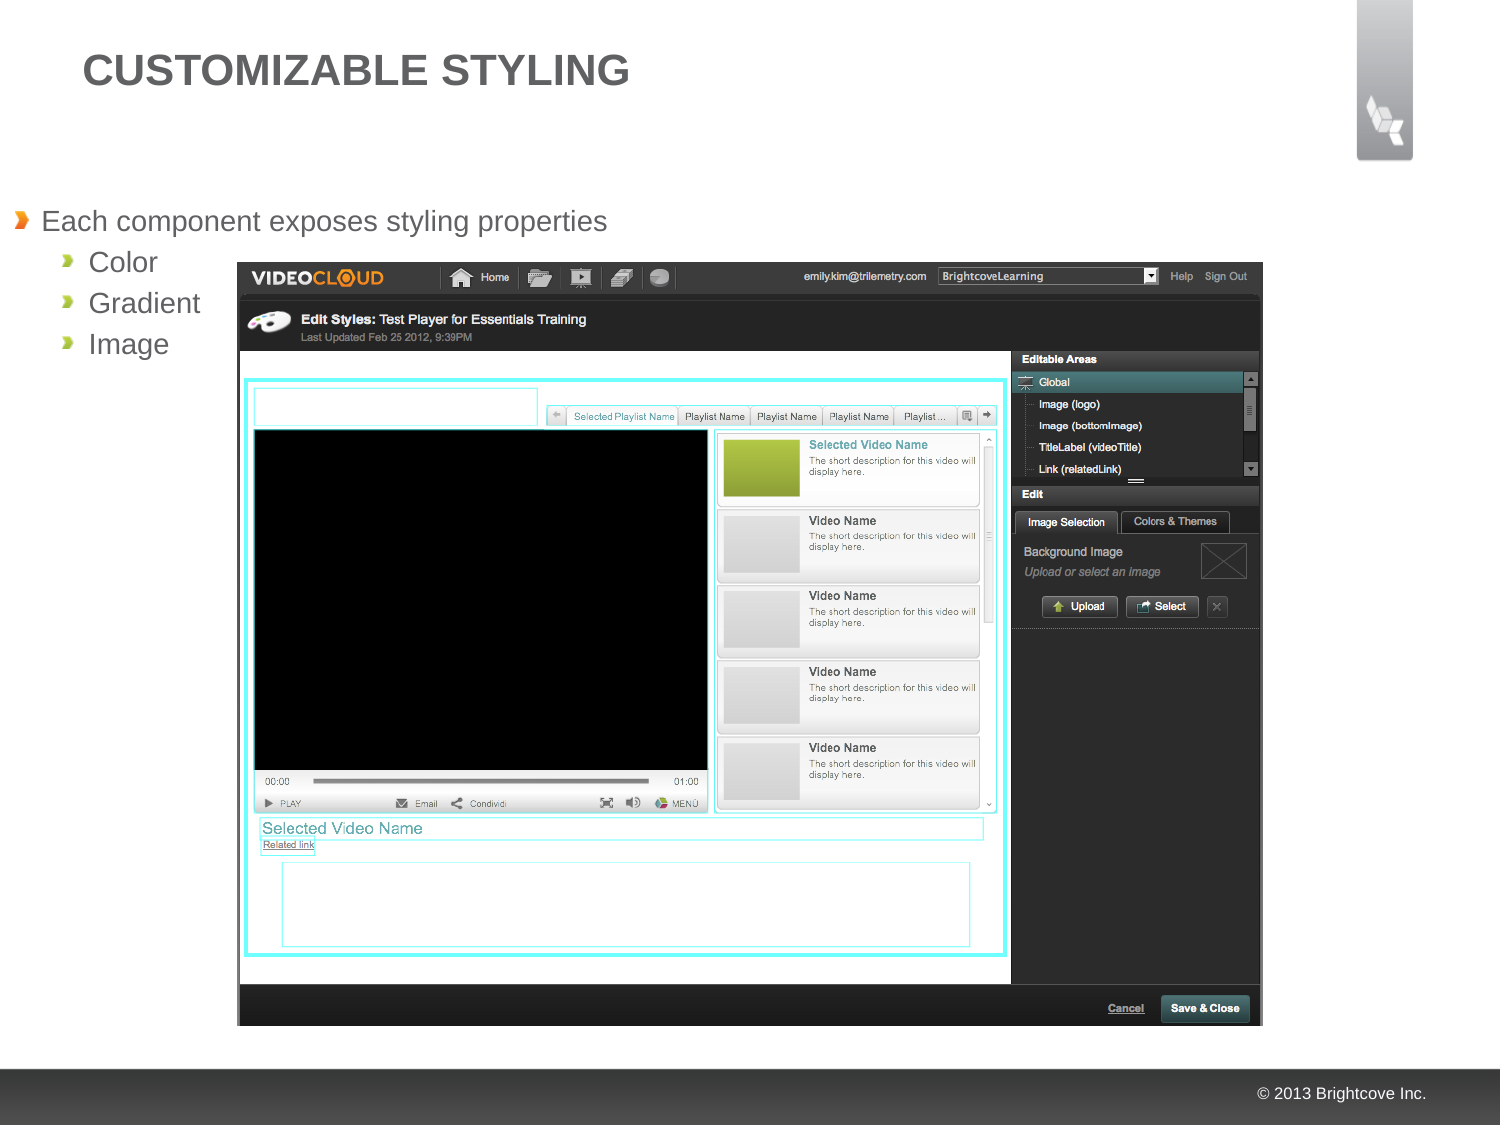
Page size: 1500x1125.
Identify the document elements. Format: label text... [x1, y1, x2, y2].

picture [0, 0, 1500, 1125]
title Customizable Styling [66, 34, 1322, 194]
picture [62, 336, 74, 349]
list Each component exposes styling properties Color Gradient Image [0, 194, 1359, 1002]
picture [62, 254, 74, 267]
picture [62, 295, 74, 308]
picture [15, 211, 29, 229]
